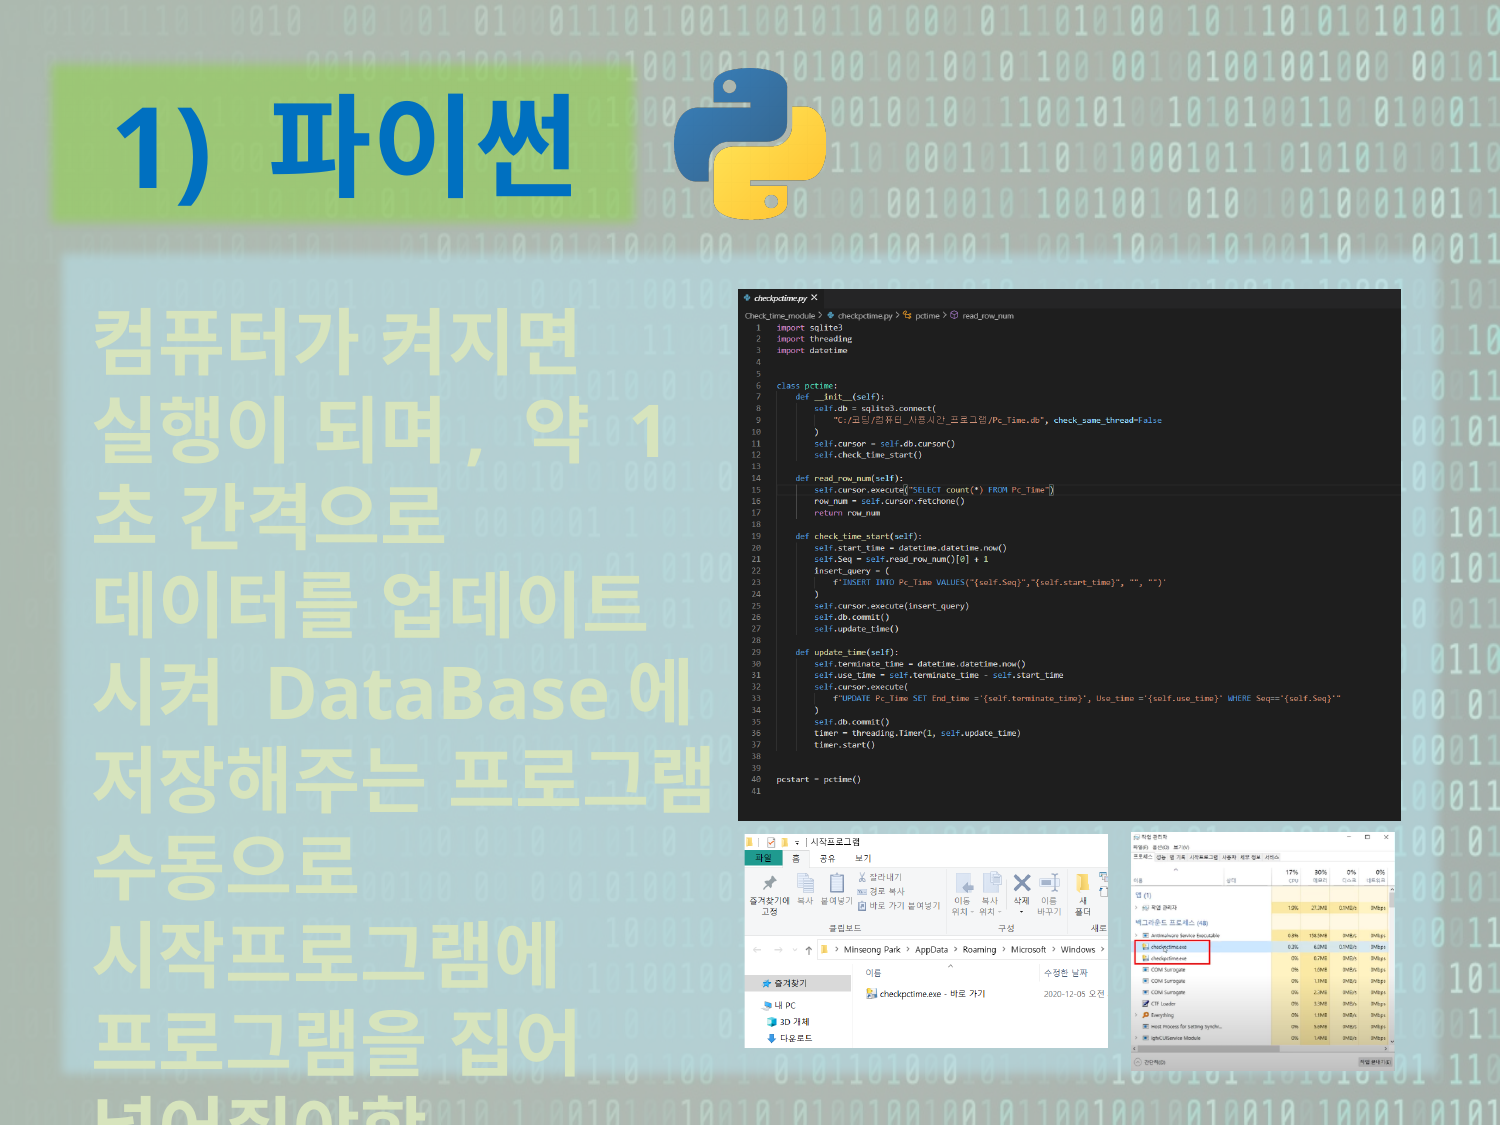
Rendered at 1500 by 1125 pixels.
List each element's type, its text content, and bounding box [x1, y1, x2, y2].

text_box [67, 260, 1434, 1069]
text_box 컴퓨터가 켜지면 실행이 되며, 약 1초 간격으로 데이터를 업데이트 시켜 DataBase에 저장해주는 프로그램 수동으로 시작프로그램에 프로그램을 집어 넣어줘야함 [76, 289, 739, 1125]
picture [1130, 831, 1396, 1071]
text_box 1) 파이썬 [21, 68, 668, 219]
picture [737, 289, 1401, 822]
picture [744, 834, 1109, 1048]
picture [674, 68, 826, 221]
